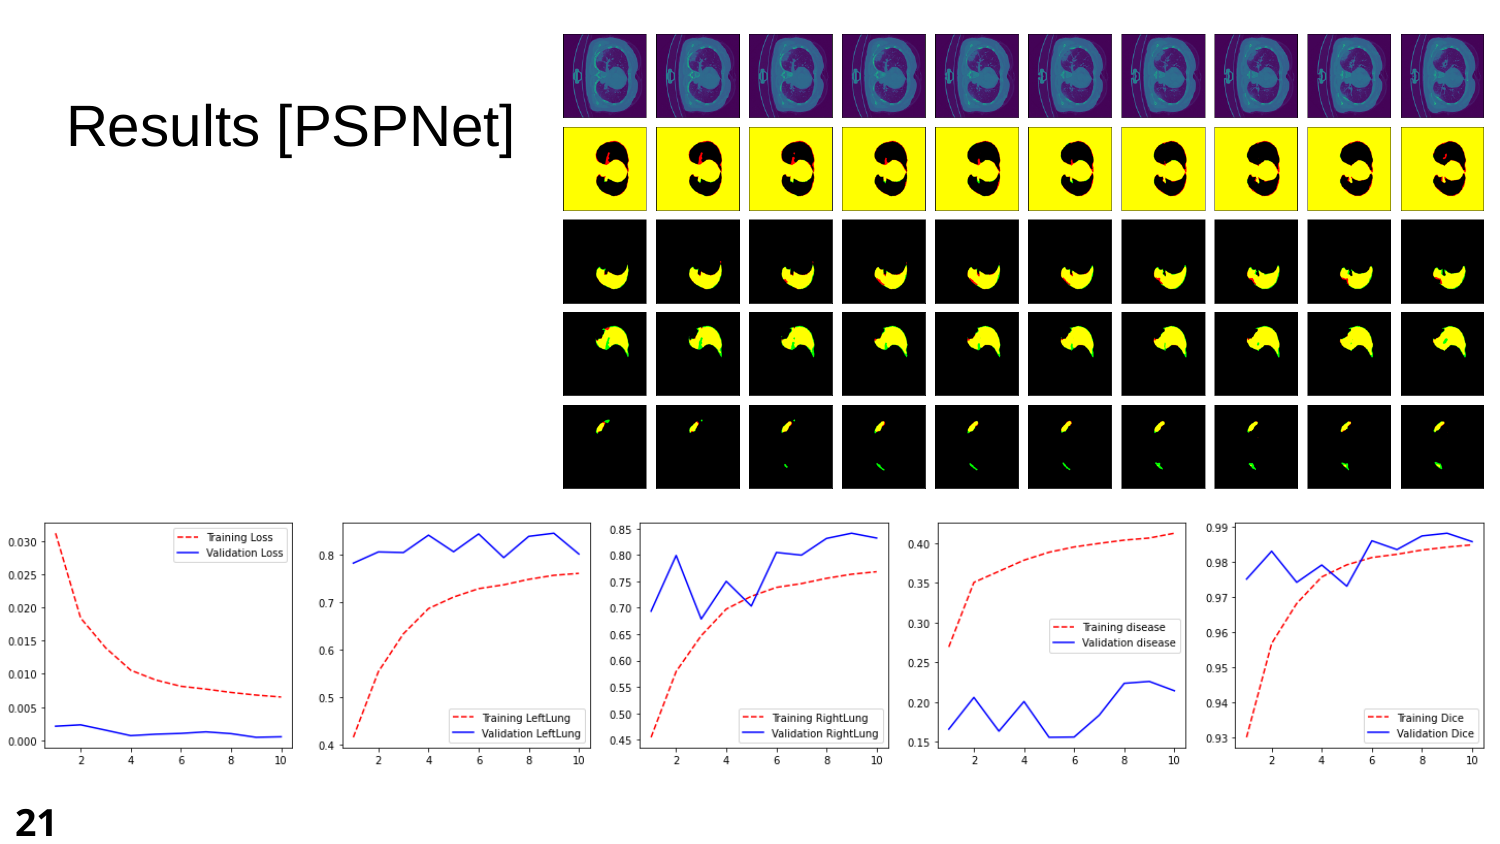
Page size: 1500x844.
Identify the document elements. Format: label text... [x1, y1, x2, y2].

picture [0, 501, 1500, 789]
text_box 21 [0, 797, 93, 830]
picture [556, 29, 1489, 493]
title Results [PSPNet] [51, 72, 551, 167]
